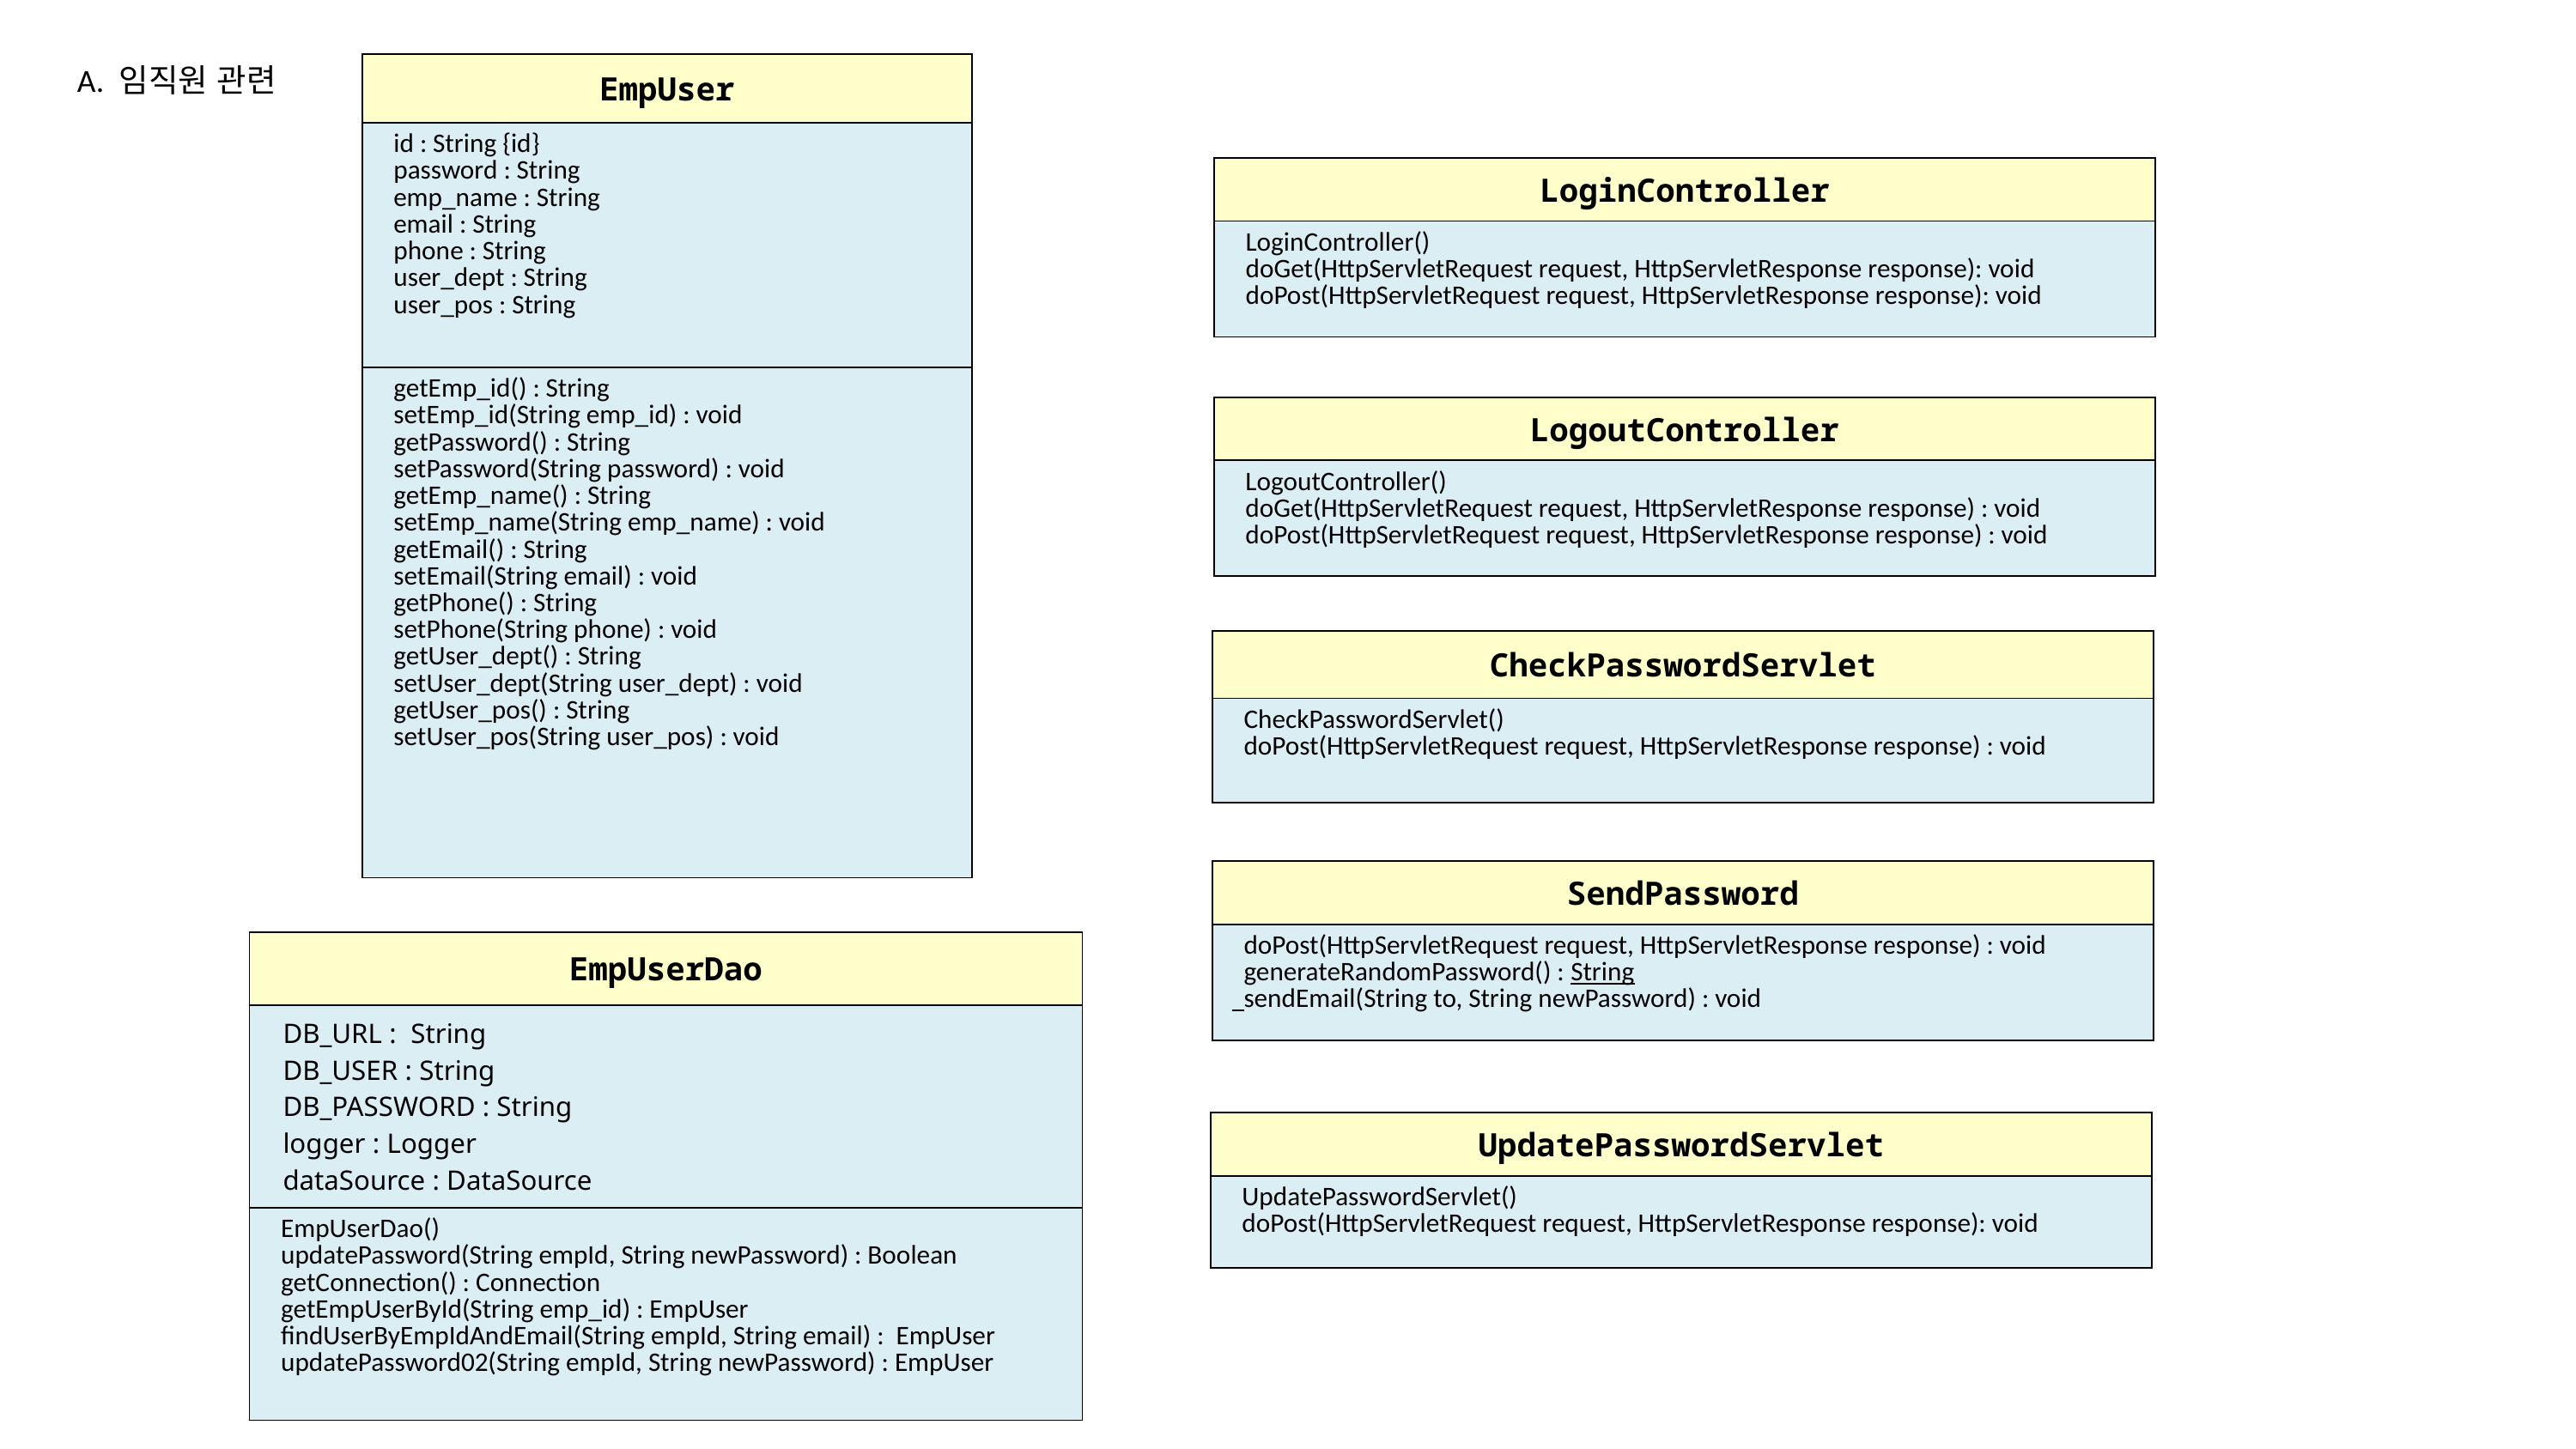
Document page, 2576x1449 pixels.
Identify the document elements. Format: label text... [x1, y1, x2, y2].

table_cell CheckPasswordServlet() doPost(HttpServletRequest request, HttpServletResponse response) : void [1213, 699, 2153, 802]
table_cell LoginController() doGet(HttpServletRequest request, HttpServletResponse response): void doPost(HttpServletRequest request, HttpServletResponse response): void [1215, 221, 2154, 336]
text_box A. 임직원 관련 [64, 53, 319, 106]
table_cell getEmp_id() : String setEmp_id(String emp_id) : void getPassword() : String setPassword(String password) : void getEmp_name() : String setEmp_name(String emp_name) : void getEmail() : String setEmail(String email) : void getPhone() : String setPhone(String phone) : void getUser_dept() : String setUser_dept(String user_dept) : void getUser_pos() : String setUser_pos(String user_pos) : void [363, 368, 971, 877]
table_header LogoutController [1215, 398, 2154, 459]
table_header SendPassword [1213, 862, 2153, 924]
table_header CheckPasswordServlet [1213, 632, 2153, 698]
table_header EmpUser [363, 55, 971, 122]
table_cell doPost(HttpServletRequest request, HttpServletResponse response) : void generateRandomPassword() : String sendEmail(String to, String newPassword) : void [1213, 925, 2153, 1040]
table_header EmpUserDao [250, 933, 1082, 1004]
table_header UpdatePasswordServlet [1212, 1113, 2151, 1175]
table_header LoginController [1215, 159, 2154, 221]
table_cell EmpUserDao() updatePassword(String empId, String newPassword) : Boolean getConnection() : Connection getEmpUserById(String emp_id) : EmpUser findUserByEmpIdAndEmail(String empId, String email) : EmpUser updatePassword02(String empId, String newPassword) : EmpUser [250, 1209, 1082, 1420]
table_cell LogoutController() doGet(HttpServletRequest request, HttpServletResponse response) : void doPost(HttpServletRequest request, HttpServletResponse response) : void [1215, 461, 2154, 575]
table_cell UpdatePasswordServlet() doPost(HttpServletRequest request, HttpServletResponse response): void [1212, 1177, 2151, 1267]
table_cell id : String {id} password : String emp_name : String email : String phone : String user_dept : String user_pos : String [363, 124, 971, 367]
table_cell DB_URL : String DB_USER : String DB_PASSWORD : String logger : Logger dataSource : DataSource [250, 1006, 1082, 1207]
